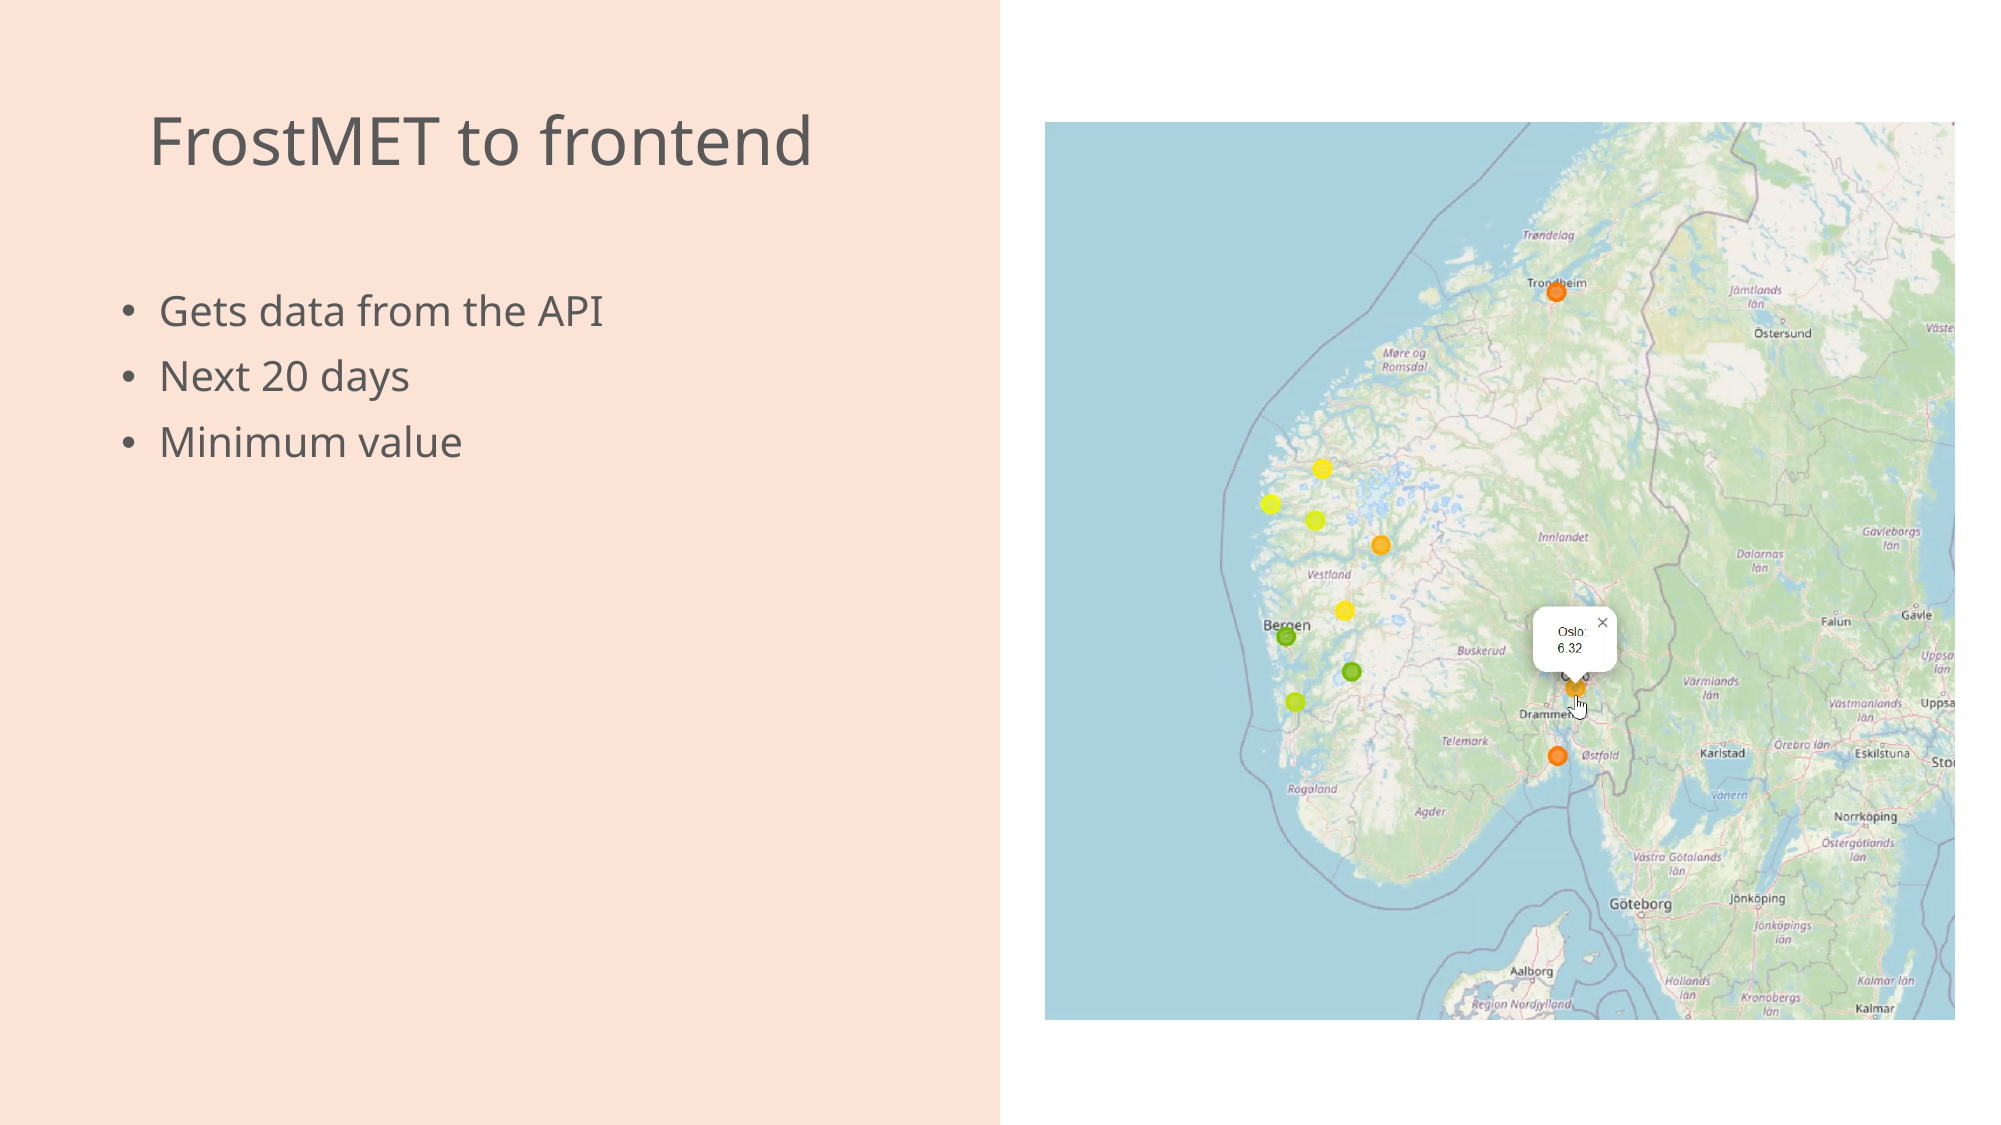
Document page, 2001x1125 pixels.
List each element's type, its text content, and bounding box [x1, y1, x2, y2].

text_box [0, 0, 1001, 1125]
title FrostMET to frontend [124, 65, 839, 188]
text_box [1001, 0, 2000, 1125]
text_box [1043, 120, 1956, 1021]
list Gets data from the API Next 20 days Minimum value [106, 282, 858, 1020]
